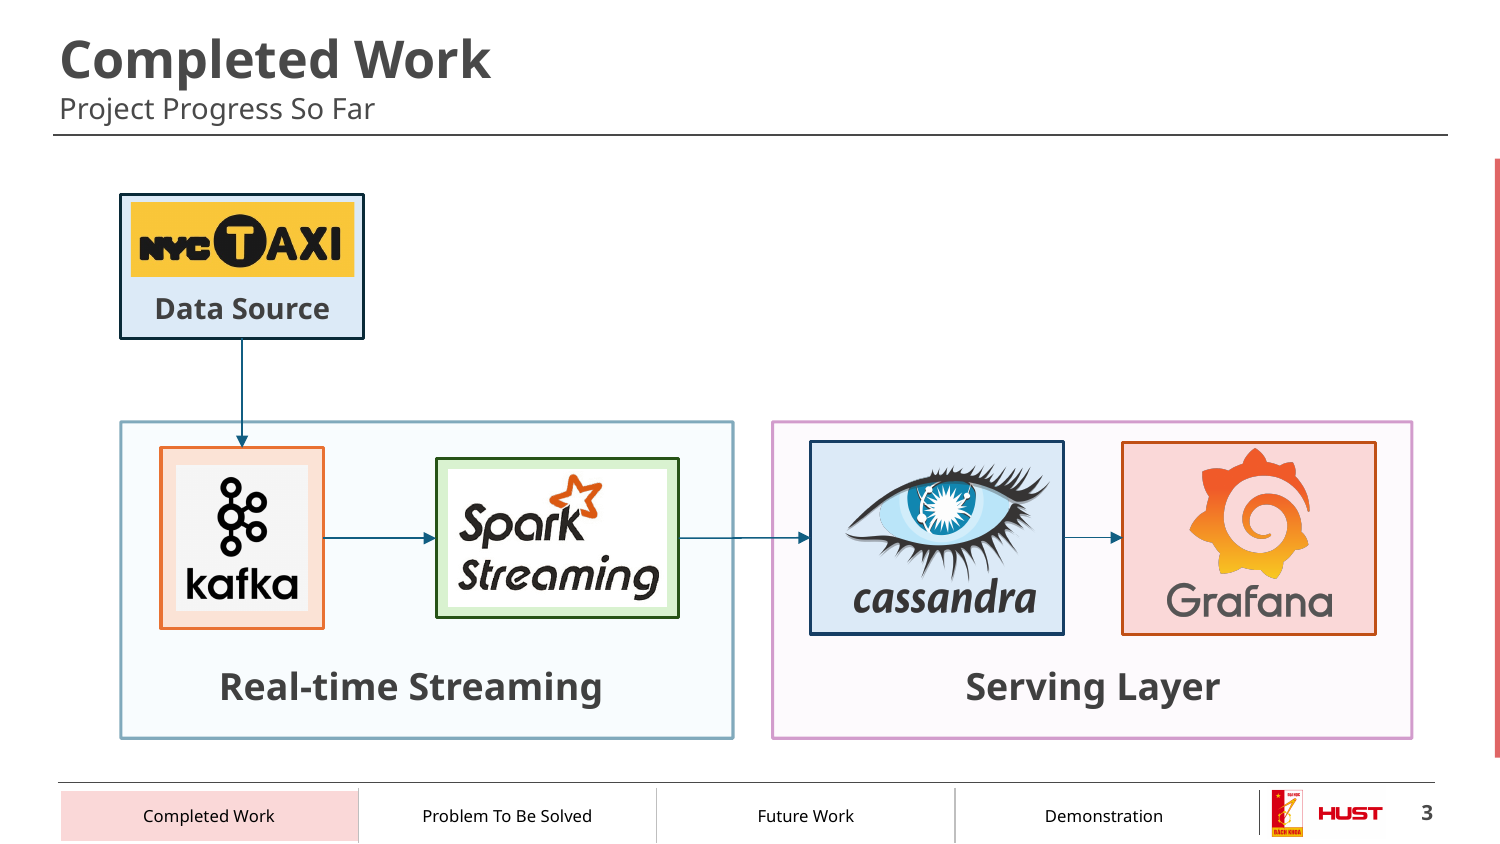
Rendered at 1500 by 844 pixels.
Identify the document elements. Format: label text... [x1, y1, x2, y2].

picture [1267, 785, 1386, 839]
text_box [770, 420, 1414, 740]
picture [448, 469, 667, 608]
text_box [809, 439, 1066, 636]
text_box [120, 194, 364, 339]
text_box Serving Layer [866, 655, 1320, 716]
picture [841, 459, 1054, 617]
title Project Progress So Far [44, 75, 1442, 125]
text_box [160, 447, 324, 629]
text_box [119, 420, 735, 740]
picture [1167, 447, 1332, 617]
text_box [1121, 440, 1378, 637]
text_box Real-time Streaming [182, 655, 640, 716]
text_box [434, 457, 681, 620]
